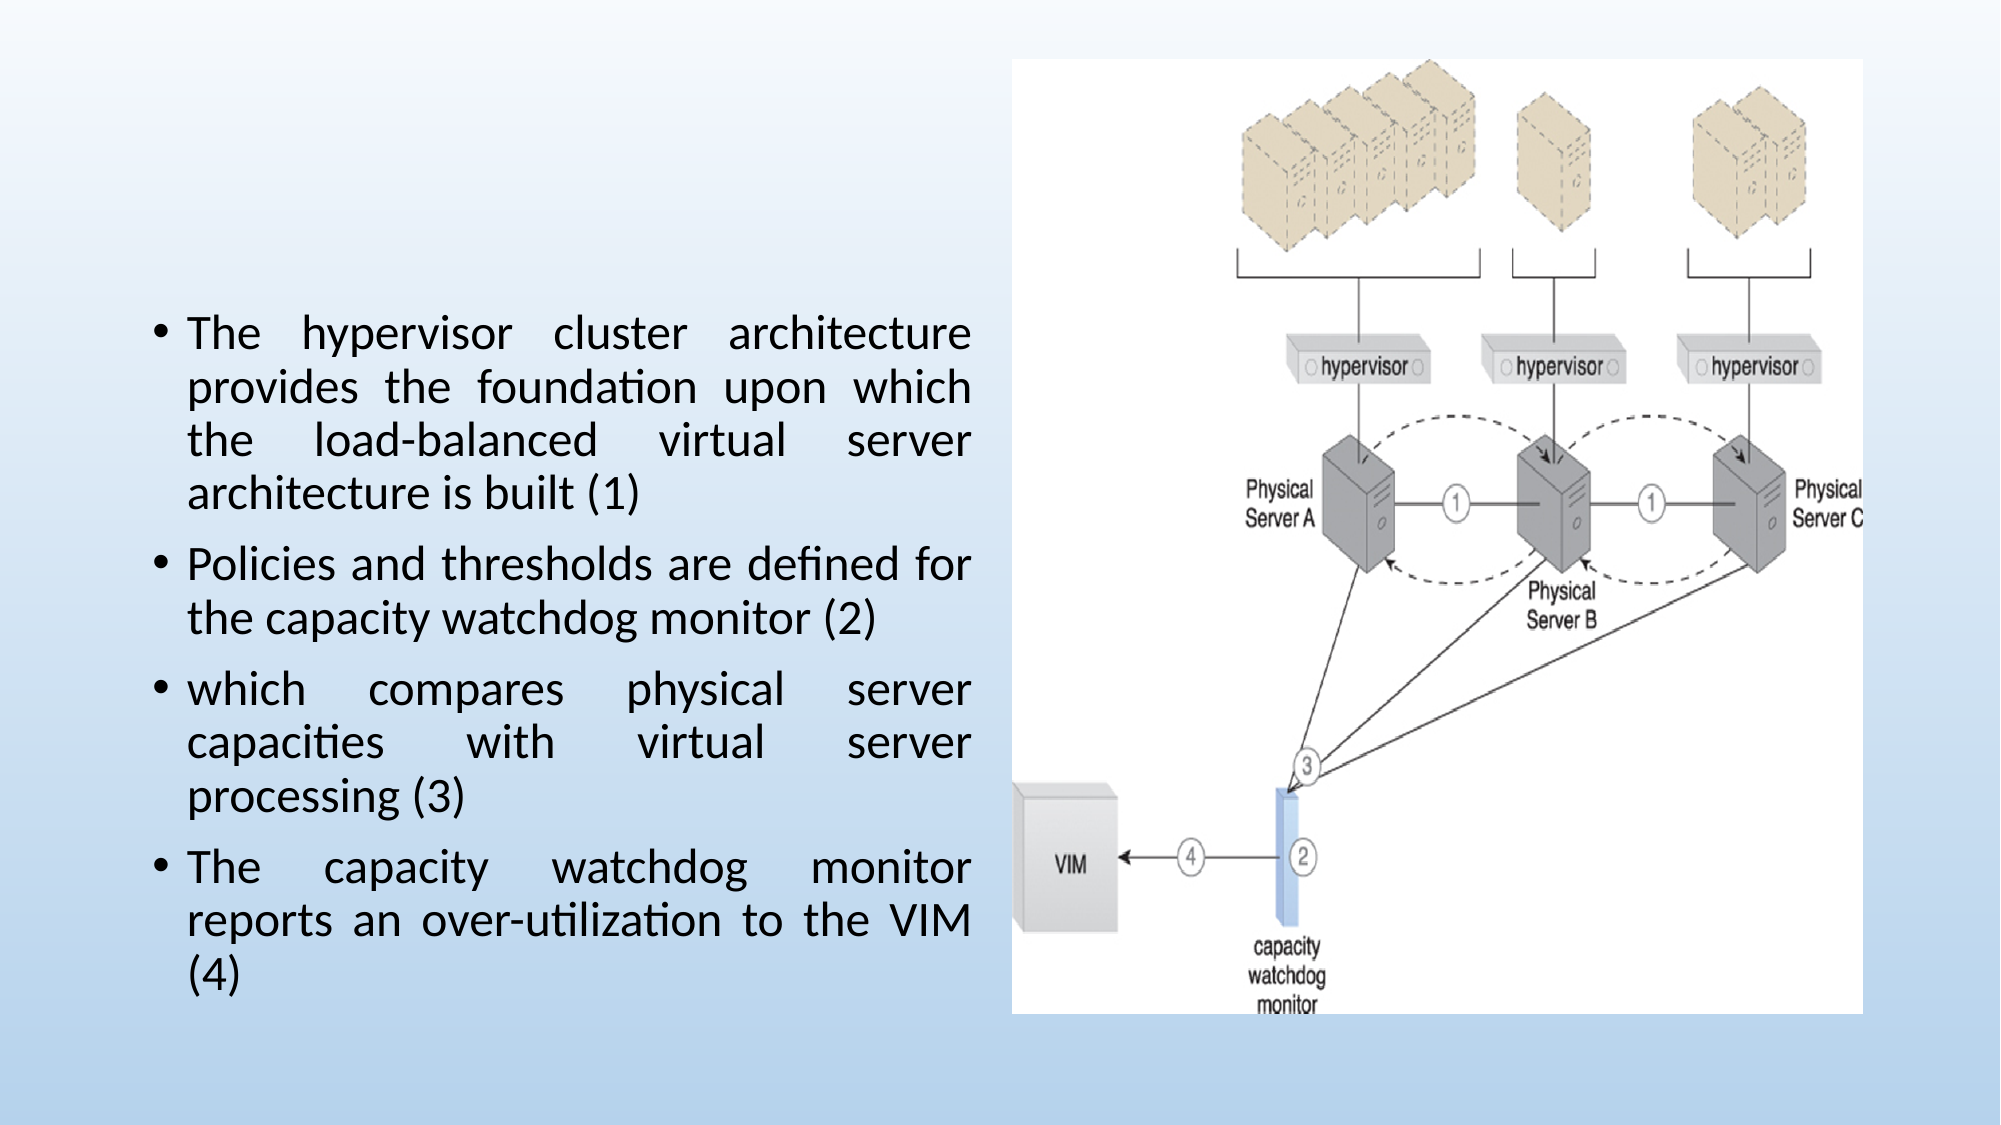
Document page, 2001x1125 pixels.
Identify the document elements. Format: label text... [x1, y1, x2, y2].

picture [1012, 59, 1863, 1014]
list The hypervisor cluster architecture provides the foundation upon which the load-balanced virtual server architecture is built (1) Policies and thresholds are defined for the capacity watchdog monitor (2) which compares physical server capacities with virtual server processing (3) The capacity watchdog monitor reports an over-utilization to the VIM (4) [137, 299, 988, 1014]
